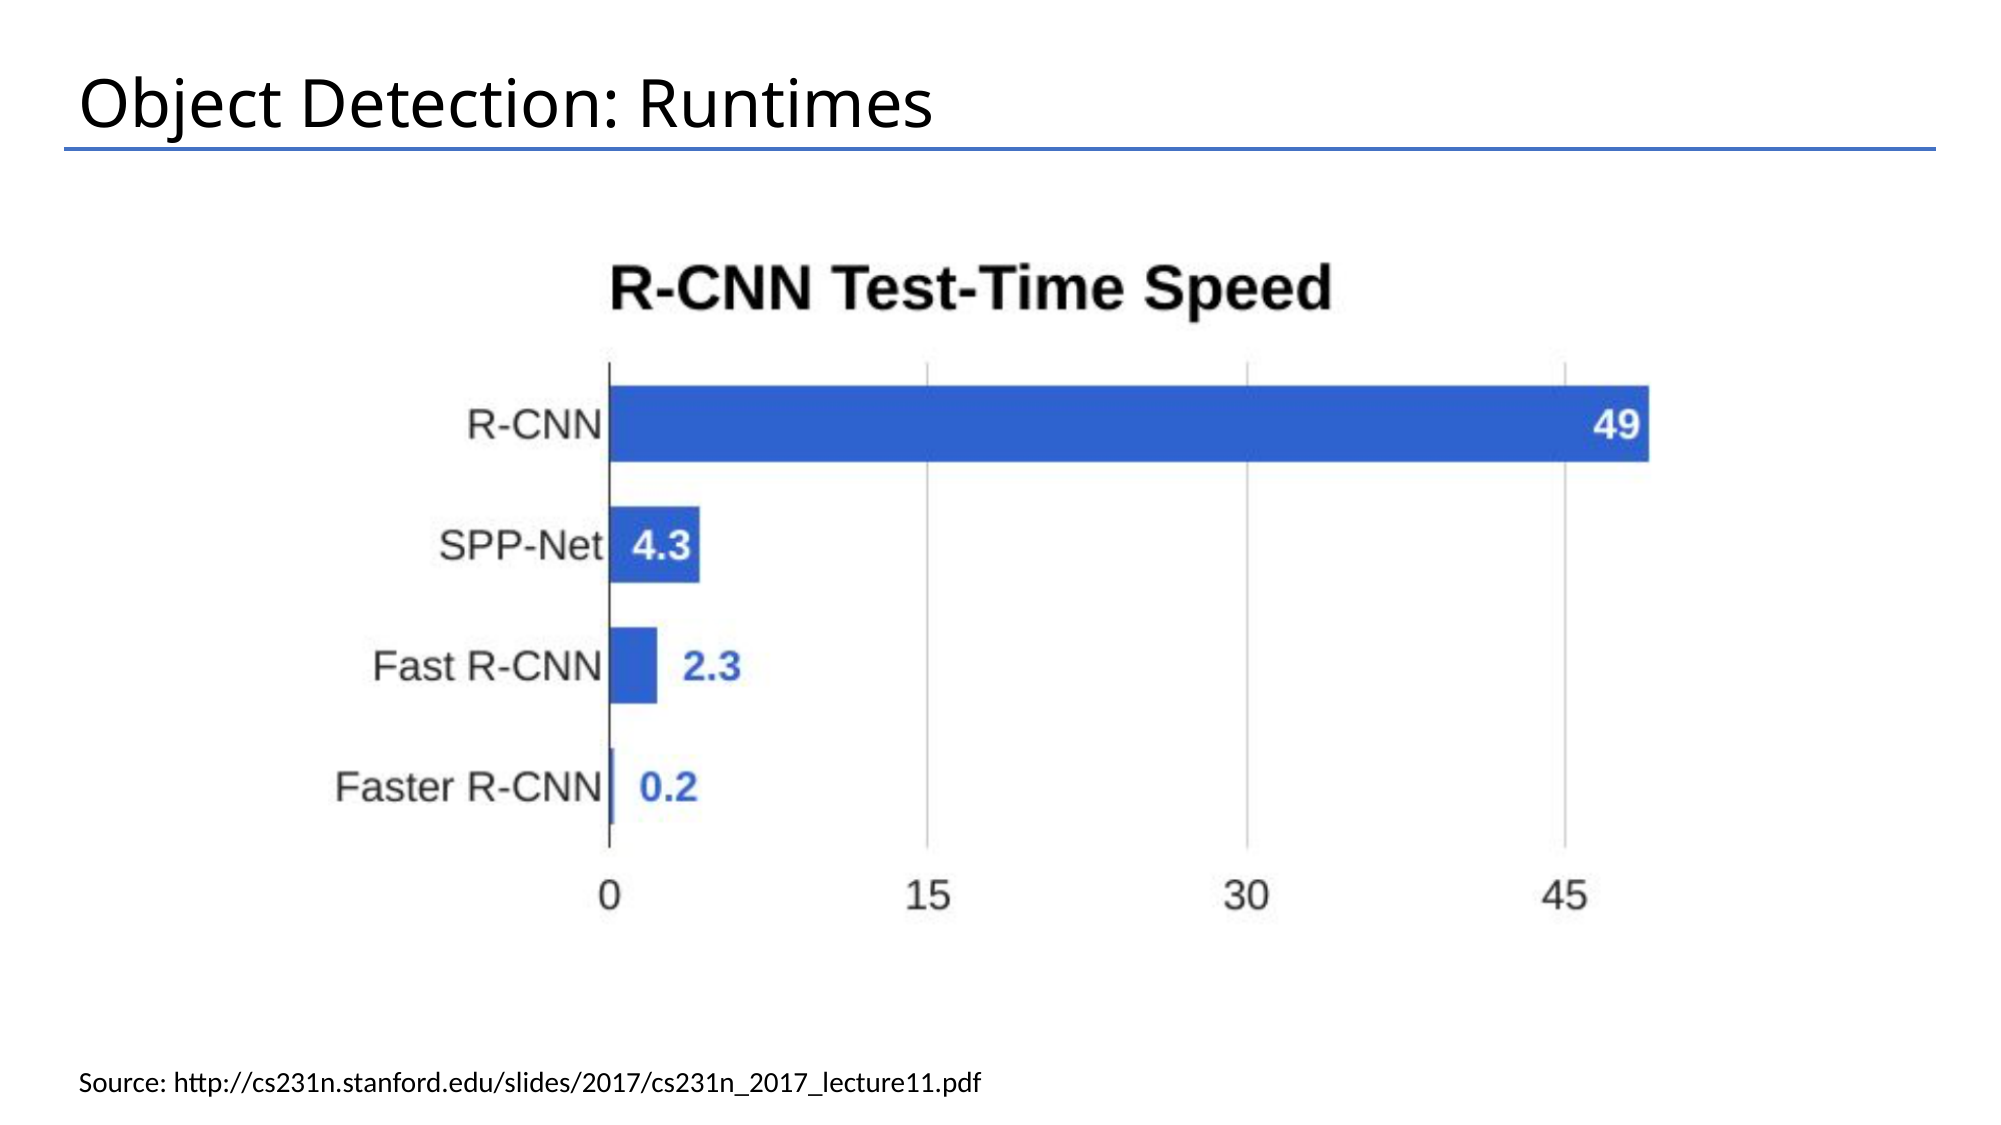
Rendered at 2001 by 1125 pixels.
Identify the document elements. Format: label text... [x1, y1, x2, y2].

text_box Source: http://cs231n.stanford.edu/slides/2017/cs231n_2017_lecture11.pdf [63, 1055, 1784, 1106]
picture [322, 230, 1678, 975]
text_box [63, 52, 1936, 149]
